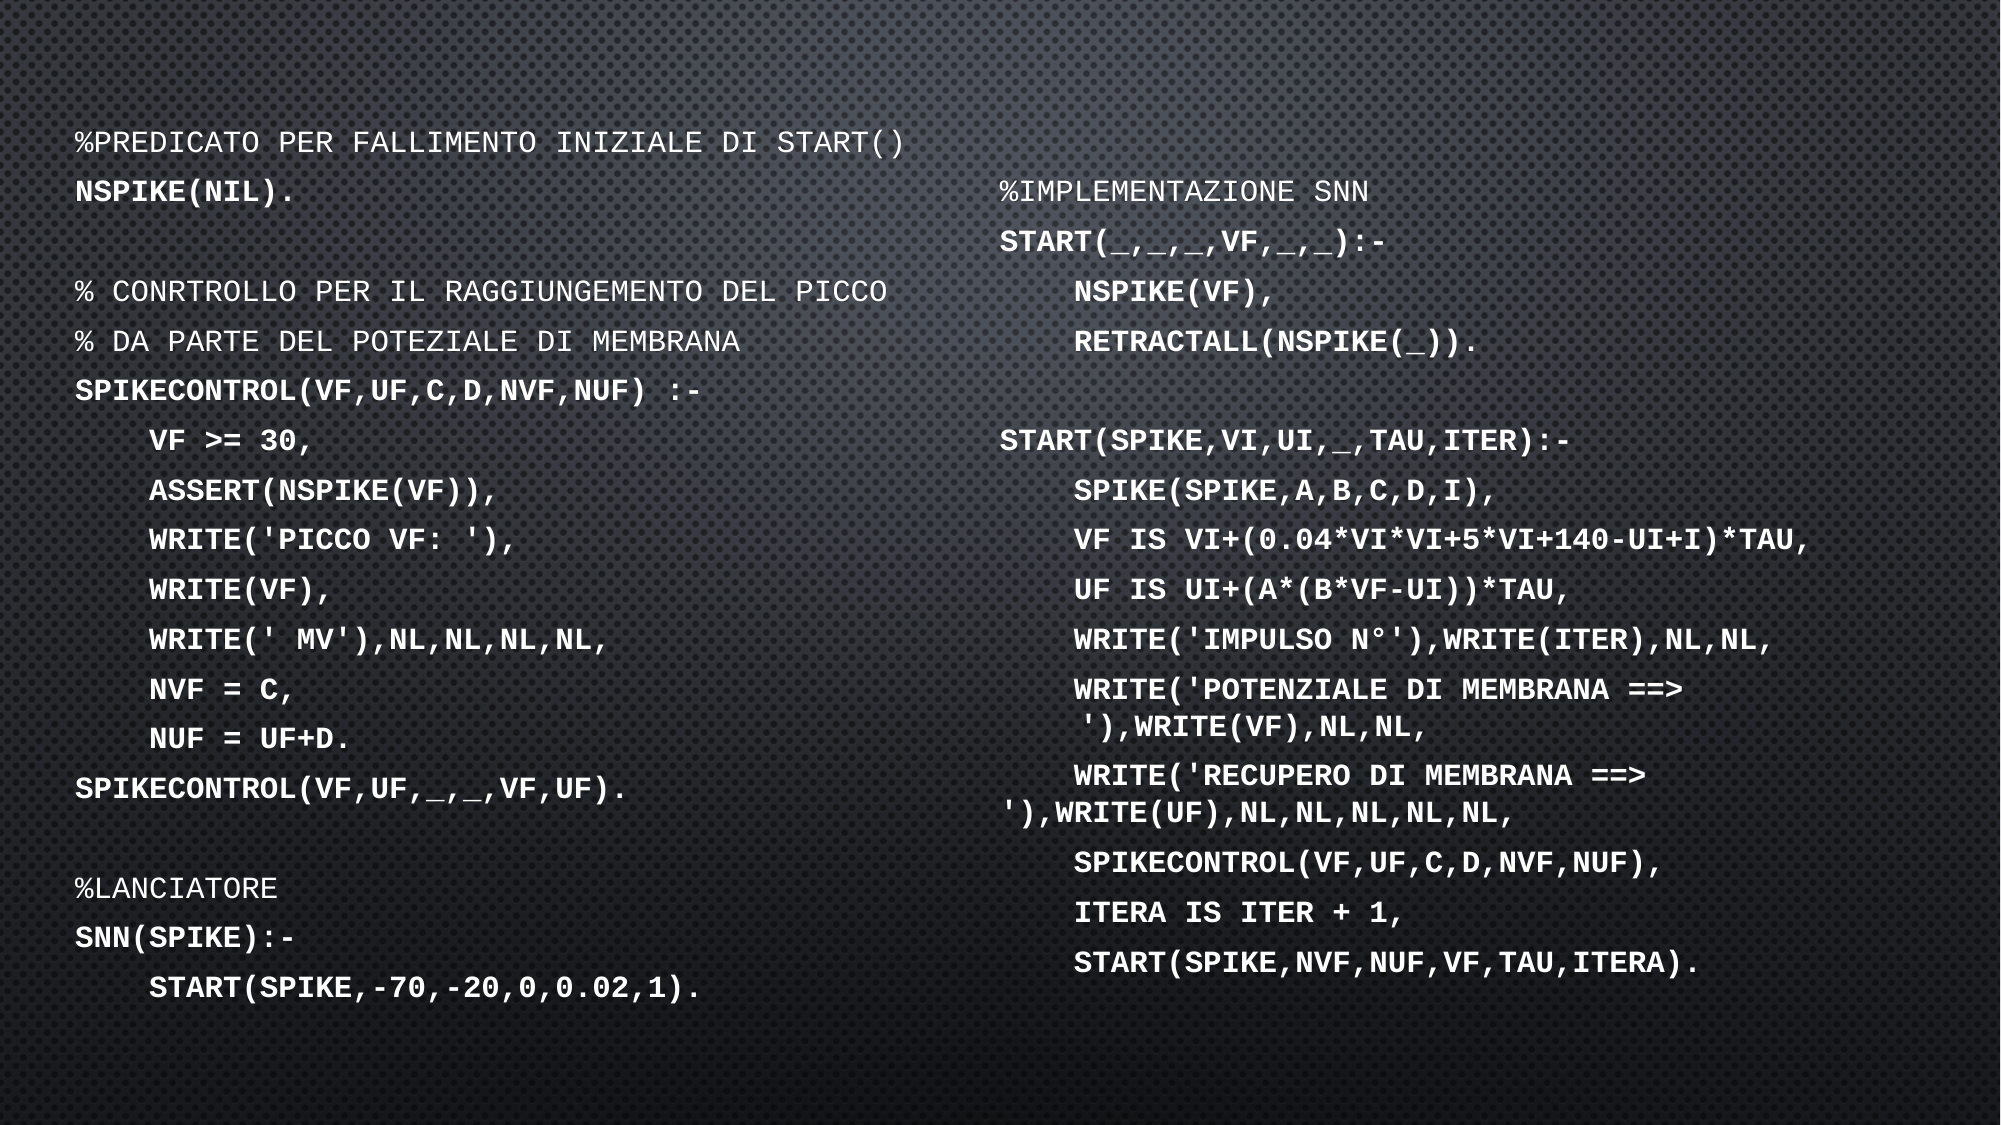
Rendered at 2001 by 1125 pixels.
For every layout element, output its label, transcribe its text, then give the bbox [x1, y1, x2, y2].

list %Predicato per fallimento iniziale di start() nSpike(nil). % Conrtrollo per il raggiungemento del picco % da parte del poteziale di membrana spikeControl(Vf,Uf,C,D,NVf,NUf) :- Vf >= 30, assert(nSpike(Vf)), write('Picco Vf: '), write(Vf), write(' mV'),nl,nl,nl,nl, NVf = C, NUf = Uf+D. spikeControl(Vf,Uf,_,_,Vf,Uf). %Lanciatore snn(Spike):- start(Spike,-70,-20,0,0.02,1). %Implementazione SNN start(_,_,_,Vf,_,_):- nSpike(Vf), retractall(nSpike(_)). start(Spike,Vi,Ui,_,Tau,Iter):- spike(Spike,A,B,C,D,I), Vf is Vi+(0.04*Vi*Vi+5*Vi+140-Ui+I)*Tau, Uf is Ui+(A*(B*Vf-Ui))*Tau, write('Impulso n°'),write(Iter),nl,nl, write('Potenziale di membrana ==> '),write(Vf),nl,nl, write('Recupero di membrana ==> '),write(Uf),nl,nl,nl,nl,nl, spikeControl(Vf,Uf,C,D,NVf,NUf), Itera is Iter + 1, start(Spike,NVf,NUf,Vf,Tau,Itera). [60, 111, 1940, 1013]
